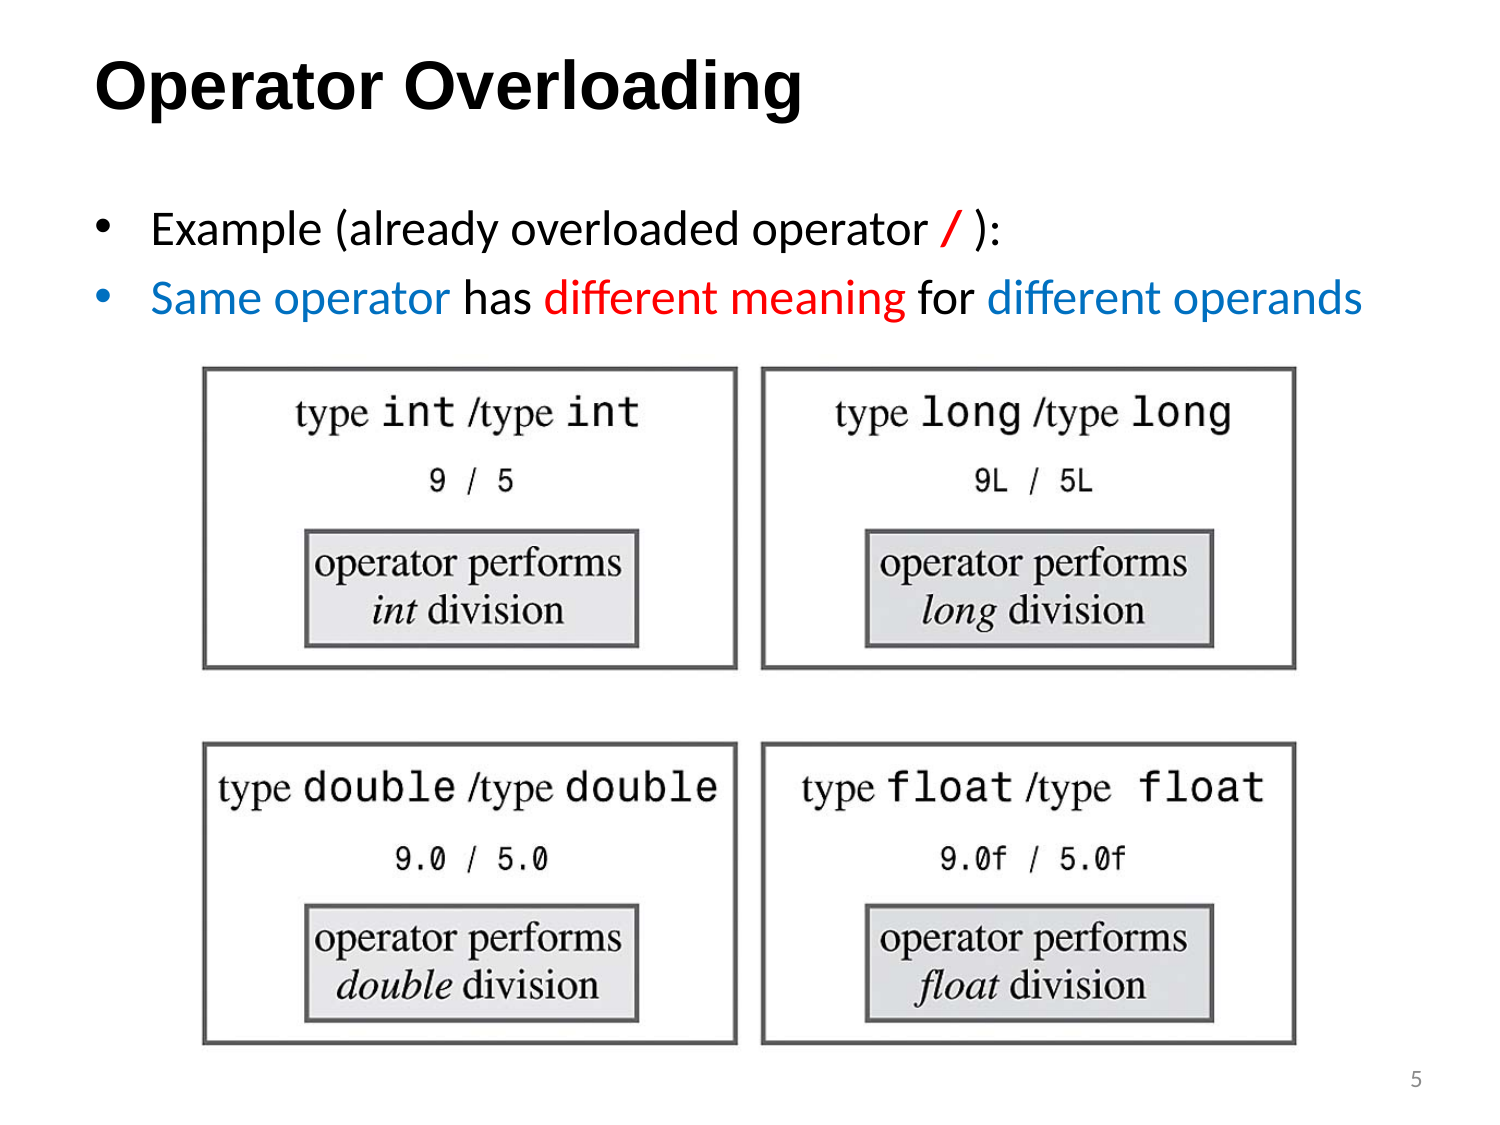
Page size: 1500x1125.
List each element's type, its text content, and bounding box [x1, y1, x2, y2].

title Operator Overloading [79, 14, 1417, 151]
list Example (already overloaded operator / ): Same operator has different meaning for different operands [79, 187, 1417, 1043]
picture [191, 354, 1308, 1059]
slide_number 5 [1087, 1047, 1438, 1108]
